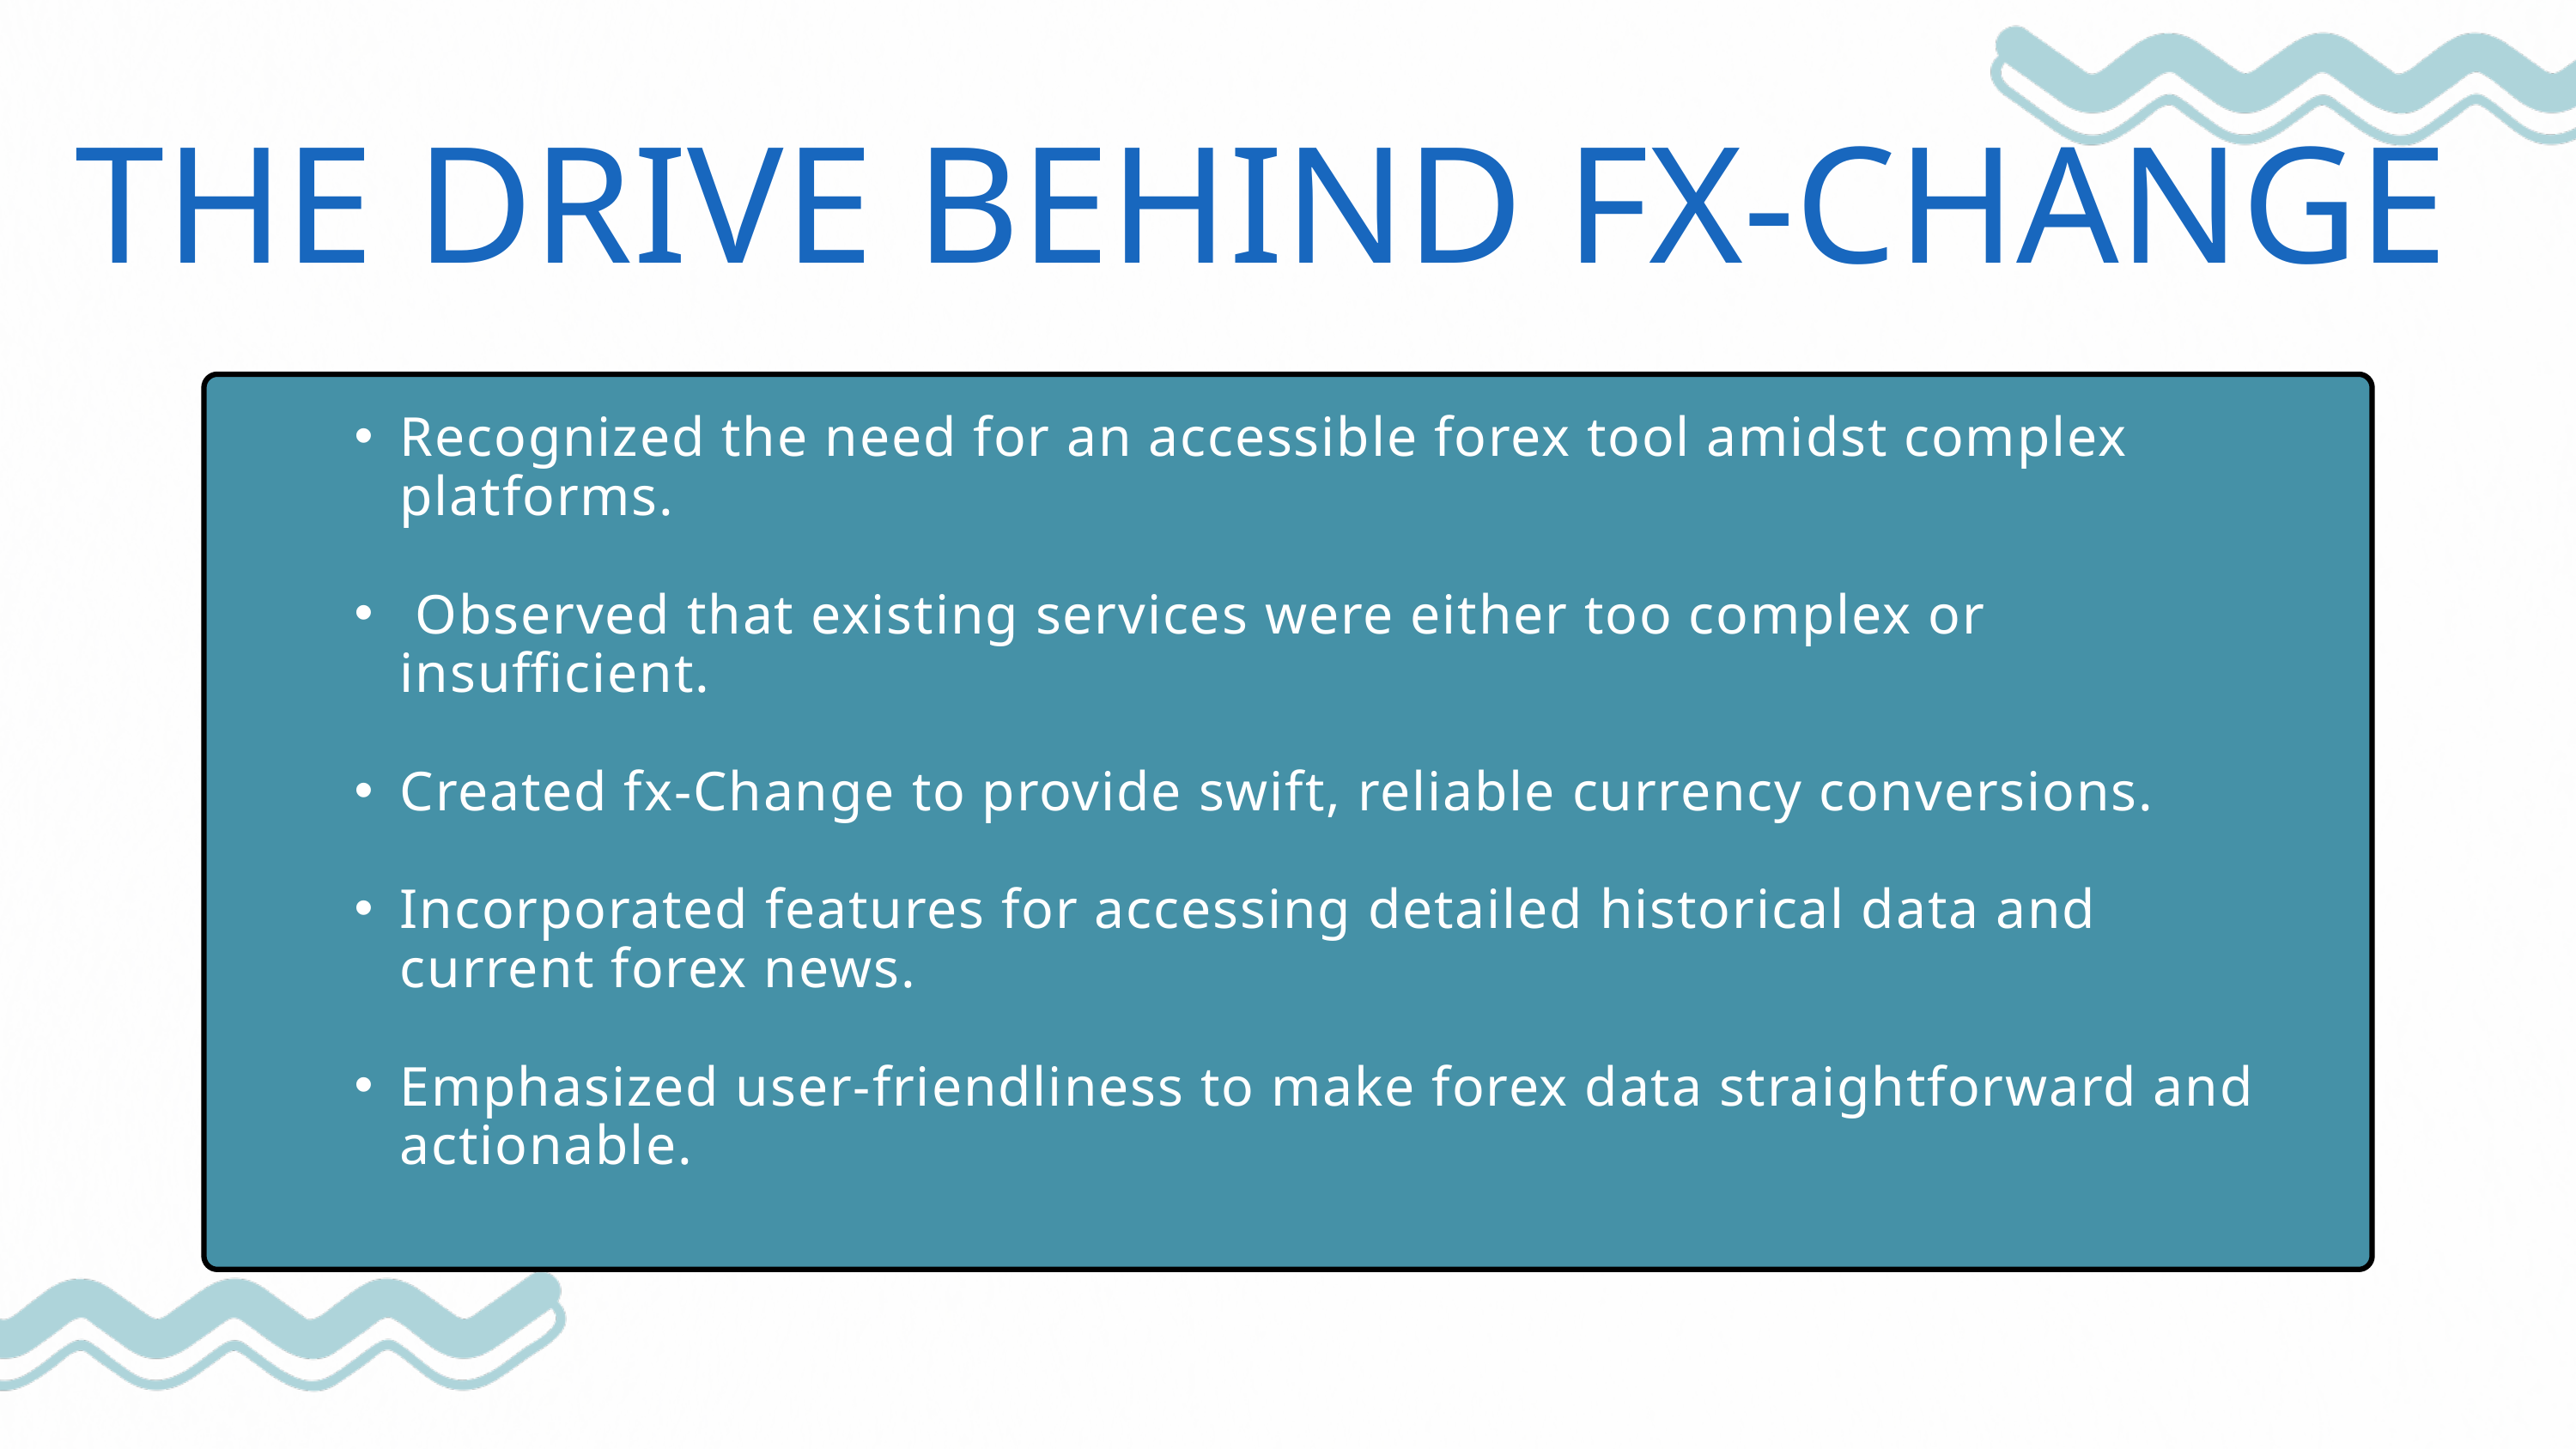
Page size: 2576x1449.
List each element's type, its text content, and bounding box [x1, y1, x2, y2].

text_box [0, 0, 2576, 1449]
text_box [1987, 23, 2576, 152]
text_box THE DRIVE BEHIND FX-CHANGE [15, 166, 2510, 295]
text_box [0, 1269, 569, 1397]
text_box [204, 373, 2372, 1270]
